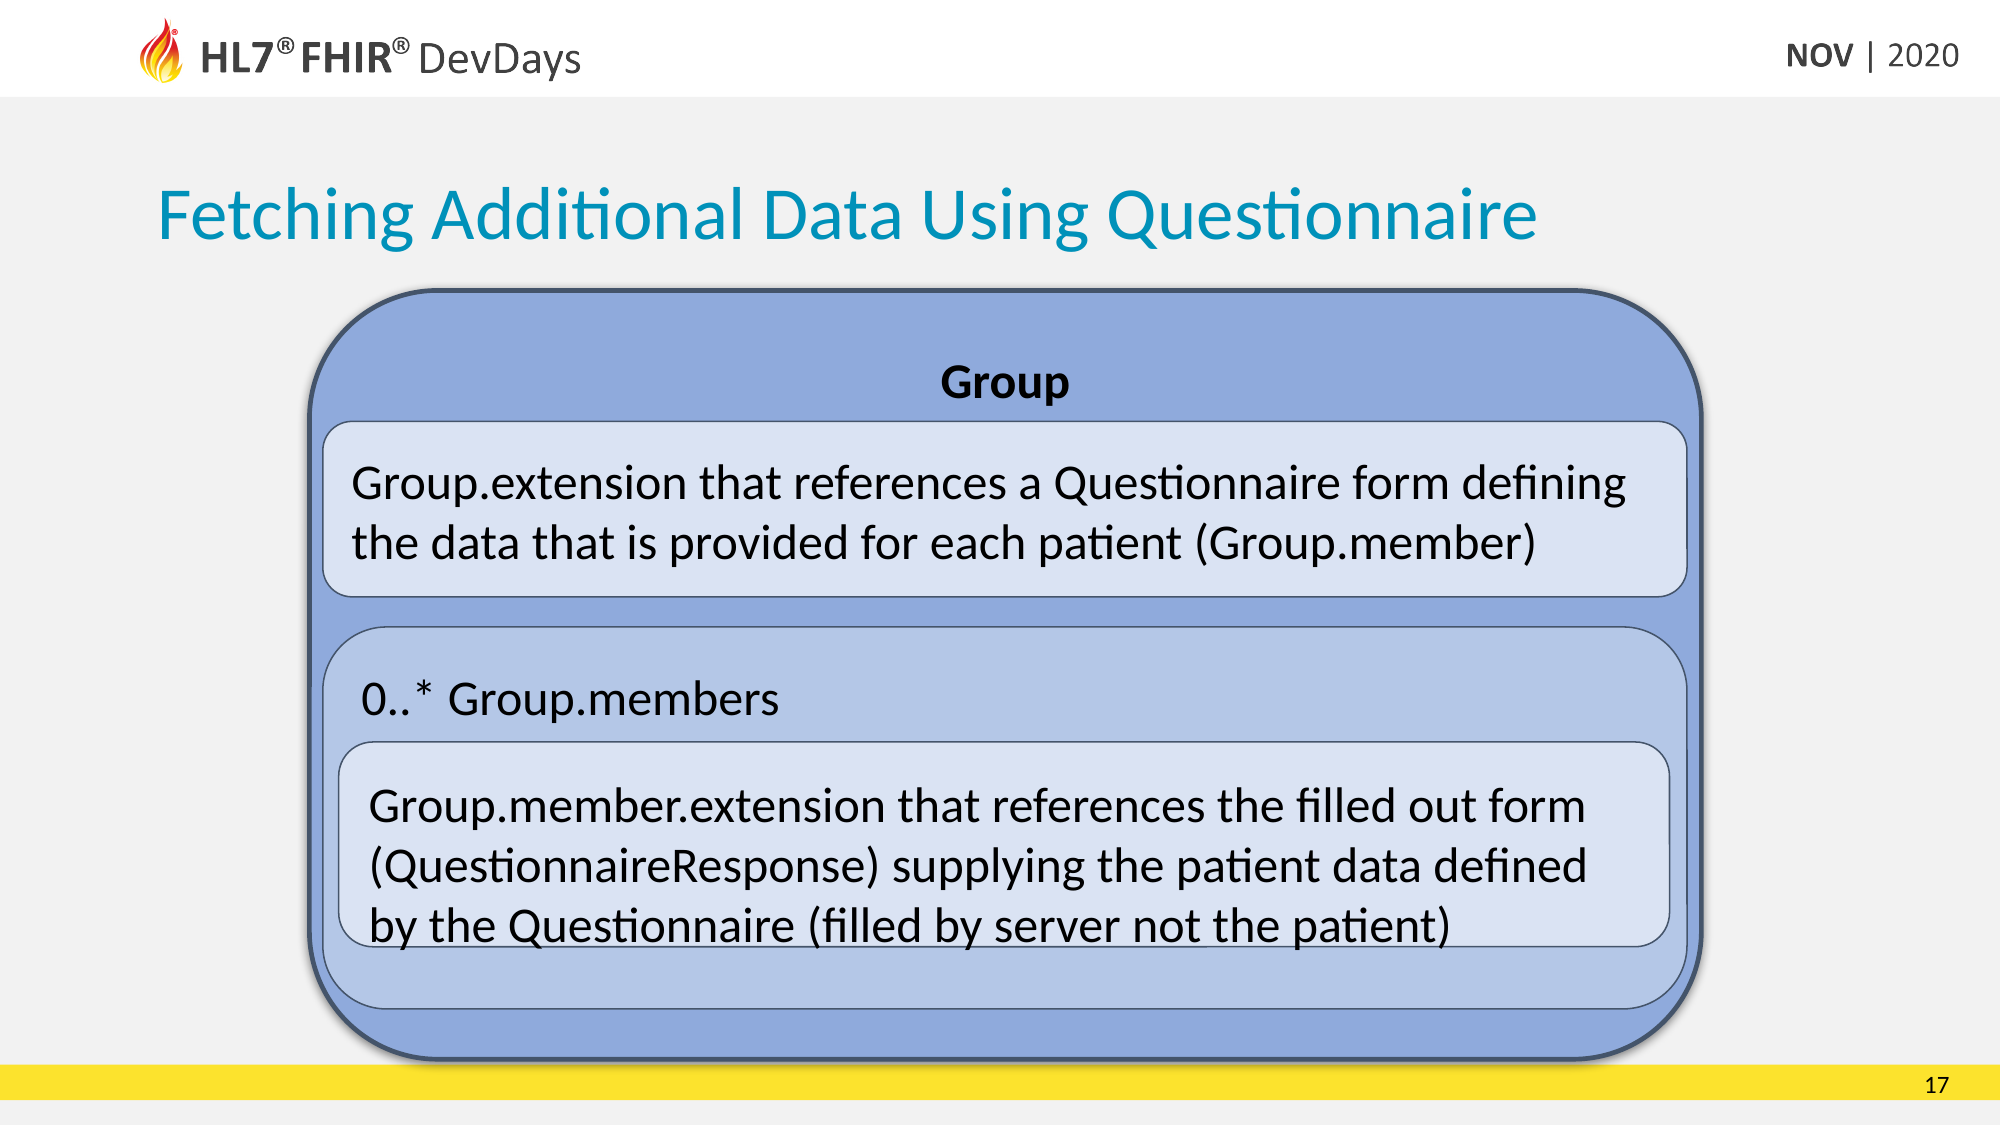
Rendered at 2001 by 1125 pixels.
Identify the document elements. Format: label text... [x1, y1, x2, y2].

text_box Group.member.extension that references the filled out form (QuestionnaireResponse) supplying the patient data defined by the Questionnaire (filled by server not the patient) [338, 741, 1670, 947]
picture [1764, 10, 1979, 85]
text_box 0..* Group.members [322, 626, 1688, 1009]
title Fetching Additional Data Using Questionnaire [137, 154, 1863, 300]
text_box Group.extension that references a Questionnaire form defining the data that is provided for each patient (Group.member) [322, 421, 1688, 597]
text_box Group [309, 290, 1702, 1060]
picture [137, 13, 593, 85]
